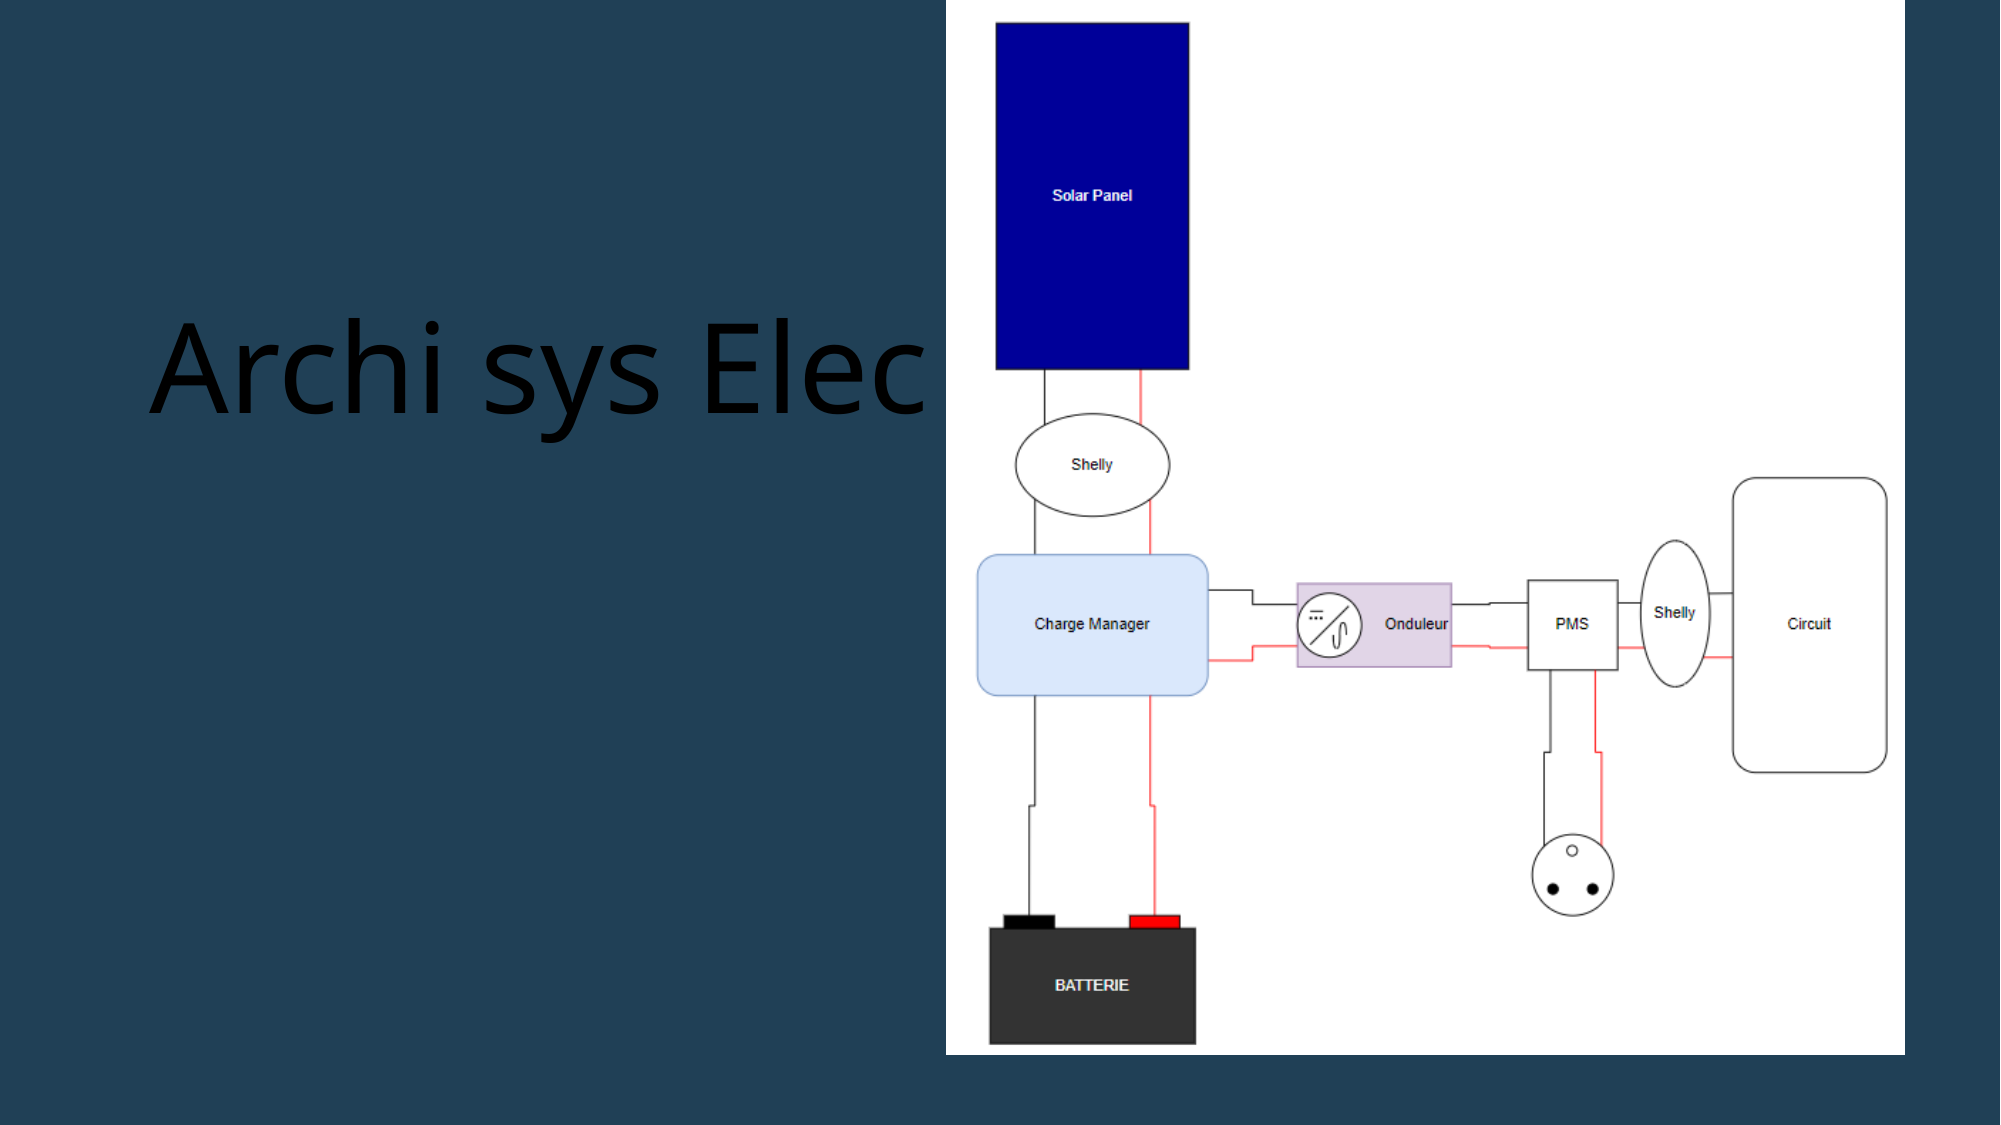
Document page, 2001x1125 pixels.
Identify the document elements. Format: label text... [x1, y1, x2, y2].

picture [946, 0, 1905, 1055]
text_box Archi sys Elec [135, 281, 946, 447]
